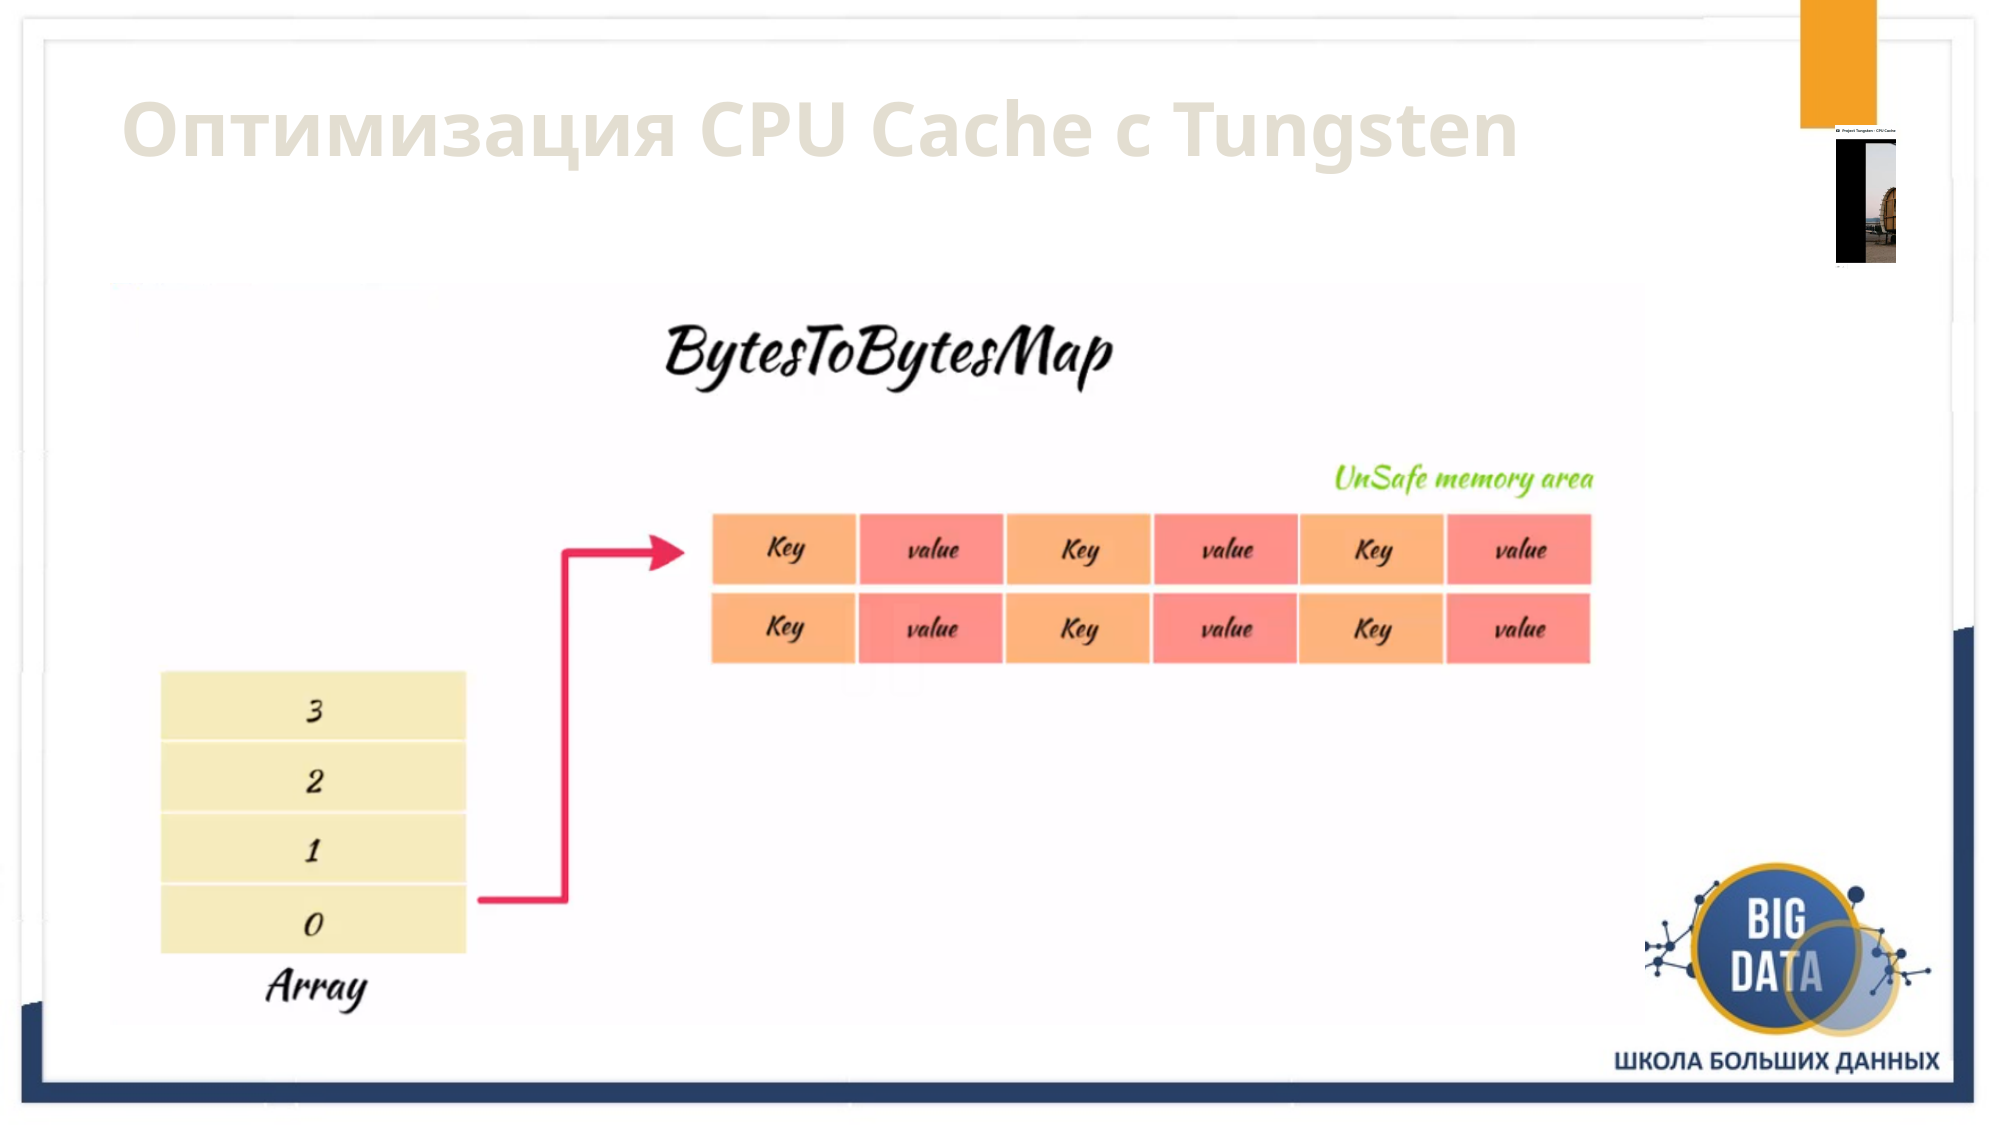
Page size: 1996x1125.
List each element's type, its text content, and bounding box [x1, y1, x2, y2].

title Оптимизация CPU Cache с Tungsten [105, 74, 1645, 283]
picture [0, 0, 1996, 1125]
